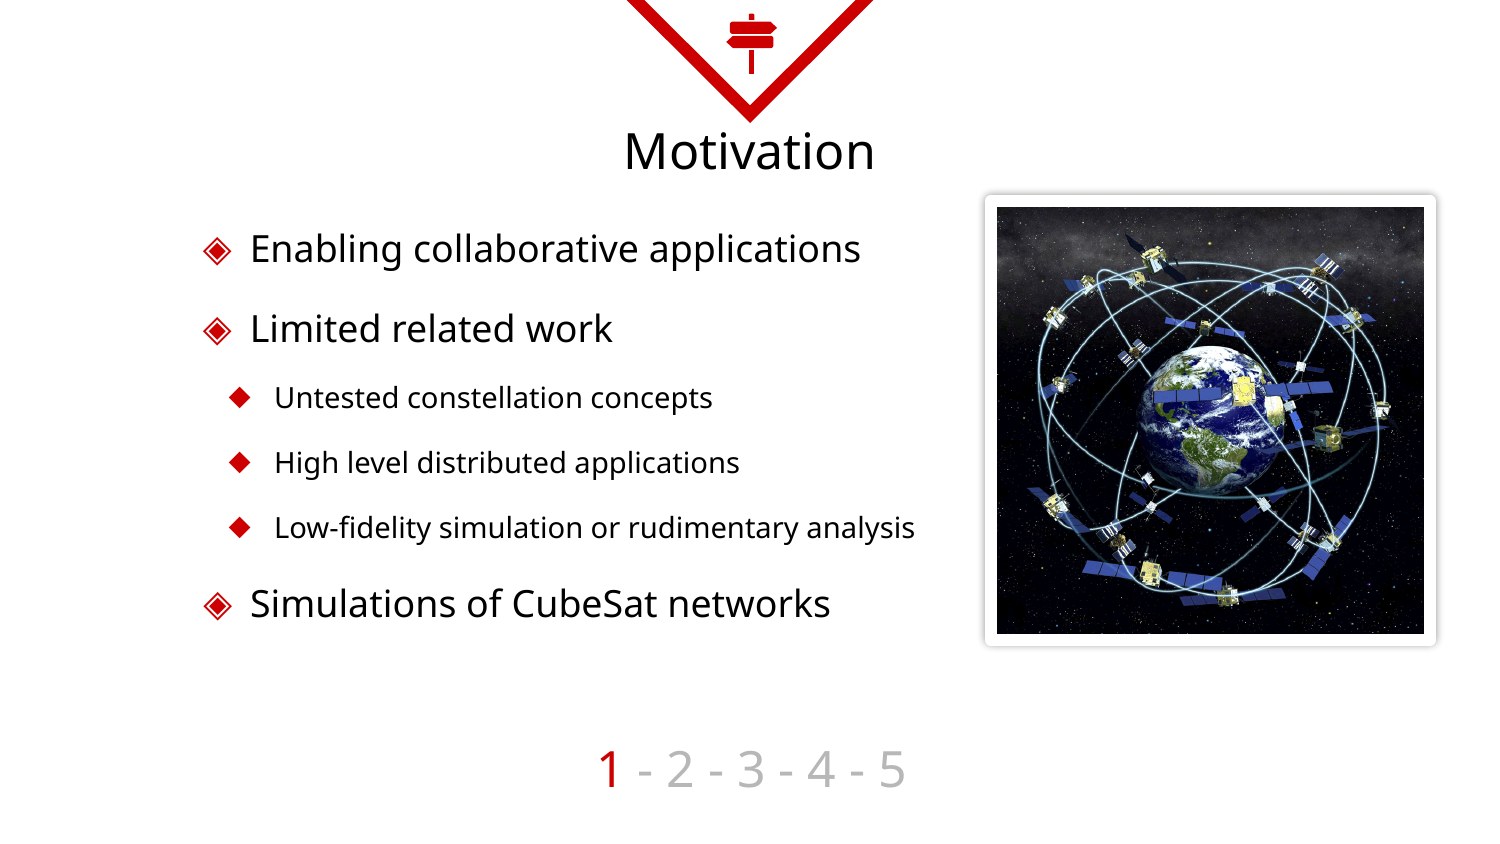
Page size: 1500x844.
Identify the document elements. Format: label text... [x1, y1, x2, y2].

list Enabling collaborative applications Limited related work Untested constellation concepts High level distributed applications Low-fidelity simulation or rudimentary analysis Simulations of CubeSat networks [169, 187, 1331, 756]
title 1 - 2 - 3 - 4 - 5 [350, 756, 1153, 844]
title Motivation [169, 104, 1331, 187]
picture [996, 207, 1424, 634]
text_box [725, 13, 778, 74]
